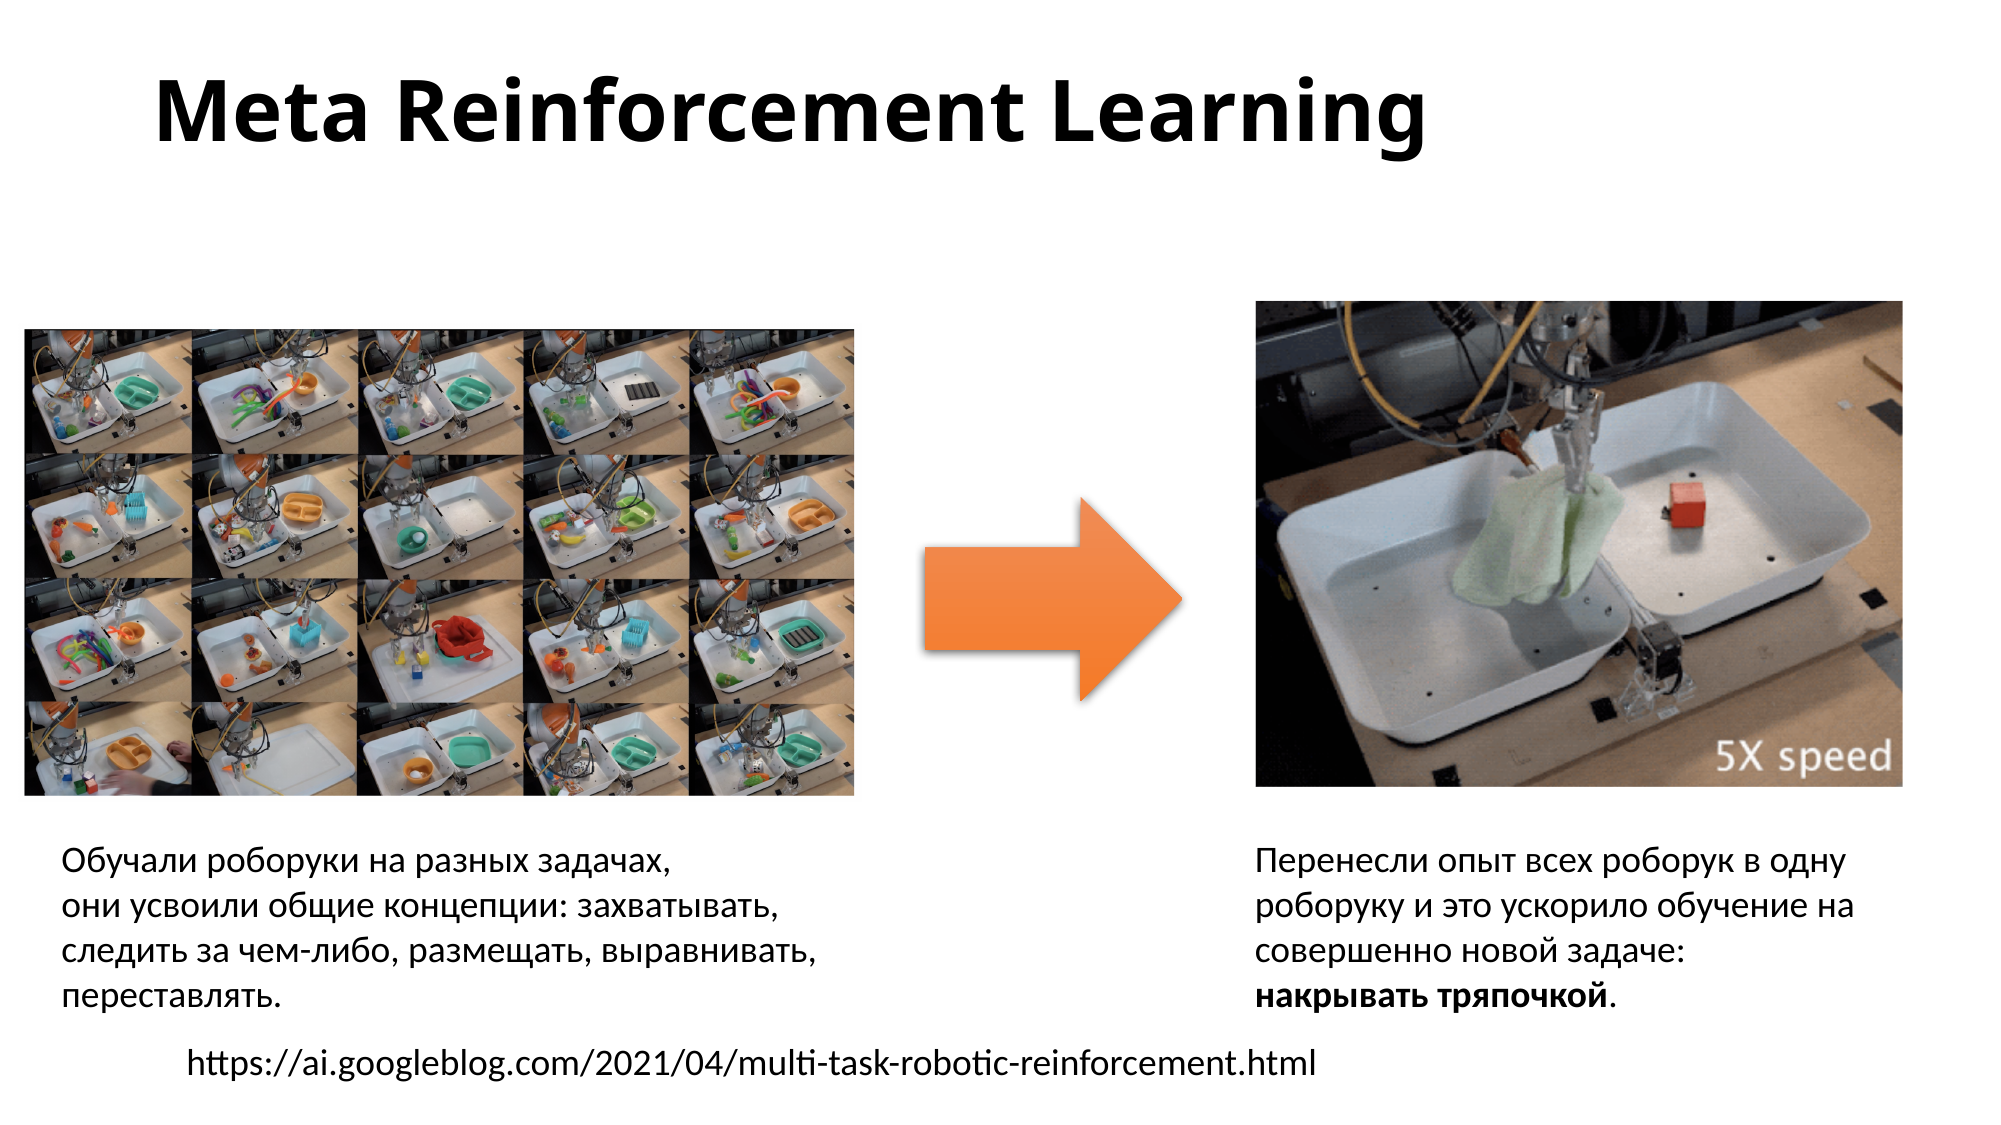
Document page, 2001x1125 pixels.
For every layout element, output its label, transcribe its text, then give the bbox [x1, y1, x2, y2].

title Meta Reinforcement Learning [137, 59, 1863, 168]
picture [1235, 288, 1953, 802]
text_box [924, 496, 1183, 701]
text_box https://ai.googleblog.com/2021/04/multi-task-robotic-reinforcement.html [171, 1030, 1333, 1090]
picture [18, 323, 862, 802]
text_box Перенесли опыт всех роборук в одну роборуку и это ускорило обучение на совершенно новой задаче: накрывать тряпочкой. [1240, 827, 1880, 1022]
text_box Обучали роборуки на разных задачах, они усвоили общие концепции: захватывать, следить за чем-либо, размещать, выравнивать, переставлять. [46, 827, 890, 1022]
